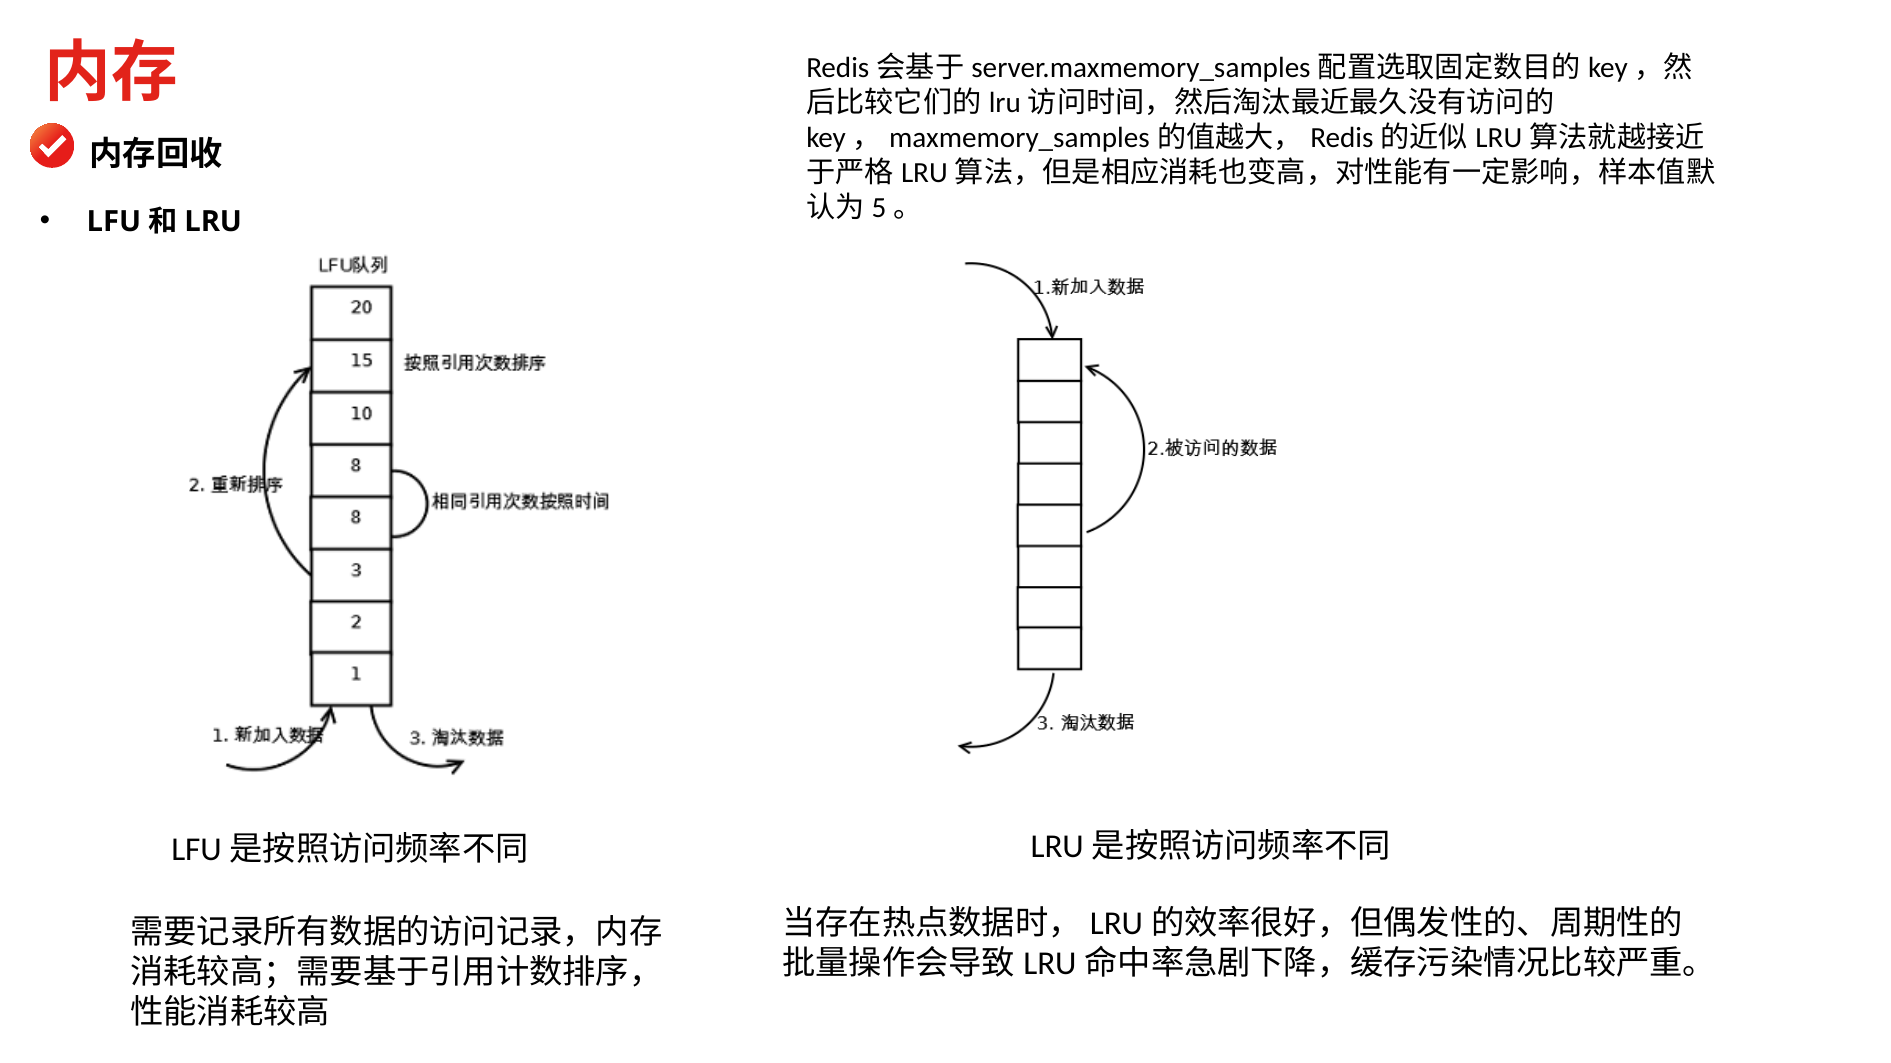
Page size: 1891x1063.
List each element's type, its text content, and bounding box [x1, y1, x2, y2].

text_box 当存在热点数据时，LRU的效率很好，但偶发性的、周期性的批量操作会导致LRU命中率急剧下降，缓存污染情况比较严重。 [767, 893, 1713, 989]
text_box LRU是按照访问频率不同 [1015, 816, 1442, 871]
text_box 需要记录所有数据的访问记录，内存消耗较高；需要基于引用计数排序，性能消耗较高 [115, 902, 683, 1038]
text_box [30, 123, 59, 168]
text_box 内存回收 [59, 117, 253, 187]
picture [188, 252, 610, 779]
list 内存 [30, 21, 444, 128]
picture [956, 261, 1278, 756]
text_box LFU和LRU [25, 194, 257, 245]
text_box Redis会基于server.maxmemory_samples配置选取固定数目的key，然后比较它们的lru访问时间，然后淘汰最近最久没有访问的key，maxmemory_samples的值越大，Redis的近似LRU算法就越接近于严格LRU算法，但是相应消耗也变高，对性能有一定影响，样本值默认为5。 [791, 41, 1737, 231]
text_box LFU是按照访问频率不同 [156, 819, 582, 875]
